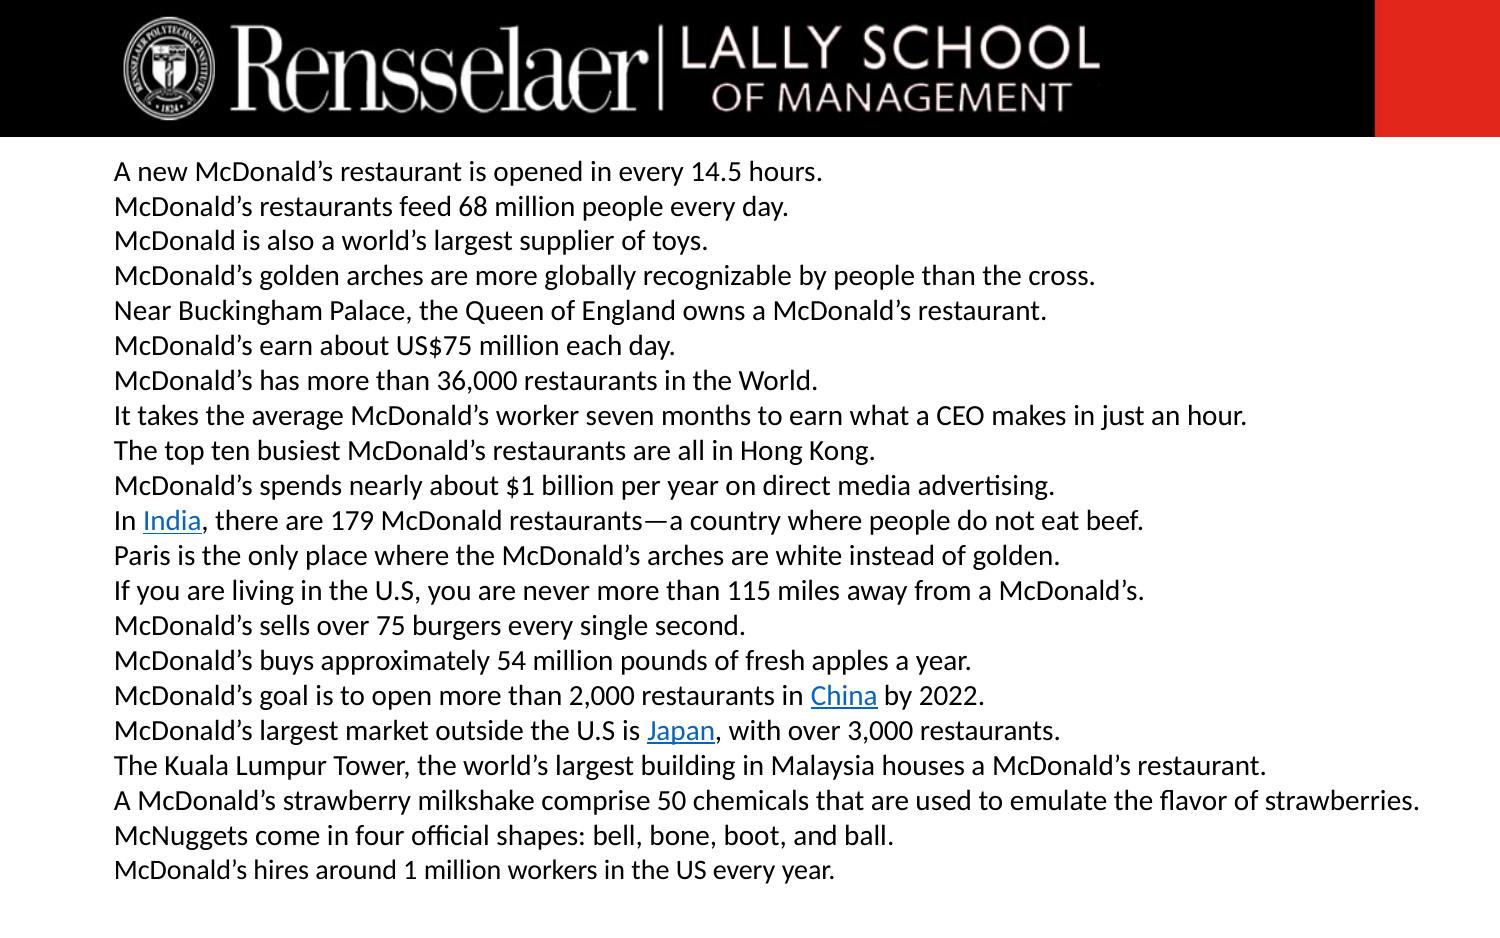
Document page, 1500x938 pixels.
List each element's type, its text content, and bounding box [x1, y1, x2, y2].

picture [0, 0, 1500, 137]
text_box A new McDonald’s restaurant is opened in every 14.5 hours. McDonald’s restaurants feed 68 million people every day. McDonald is also a world’s largest supplier of toys. McDonald’s golden arches are more globally recognizable by people than the cross. Near Buckingham Palace, the Queen of England owns a McDonald’s restaurant. McDonald’s earn about US$75 million each day. McDonald’s has more than 36,000 restaurants in the World. It takes the average McDonald’s worker seven months to earn what a CEO makes in just an hour. The top ten busiest McDonald’s restaurants are all in Hong Kong. McDonald’s spends nearly about $1 billion per year on direct media advertising. In India, there are 179 McDonald restaurants—a country where people do not eat beef. Paris is the only place where the McDonald’s arches are white instead of golden. If you are living in the U.S, you are never more than 115 miles away from a McDonald’s. McDonald’s sells over 75 burgers every single second. McDonald’s buys approximately 54 million pounds of fresh apples a year. McDonald’s goal is to open more than 2,000 restaurants in China by 2022. McDonald’s largest market outside the U.S is Japan, with over 3,000 restaurants. The Kuala Lumpur Tower, the world’s largest building in Malaysia houses a McDonald’s restaurant. A McDonald’s strawberry milkshake comprise 50 chemicals that are used to emulate the flavor of strawberries. McNuggets come in four official shapes: bell, bone, boot, and ball. McDonald’s hires around 1 million workers in the US every year. [99, 144, 1500, 893]
